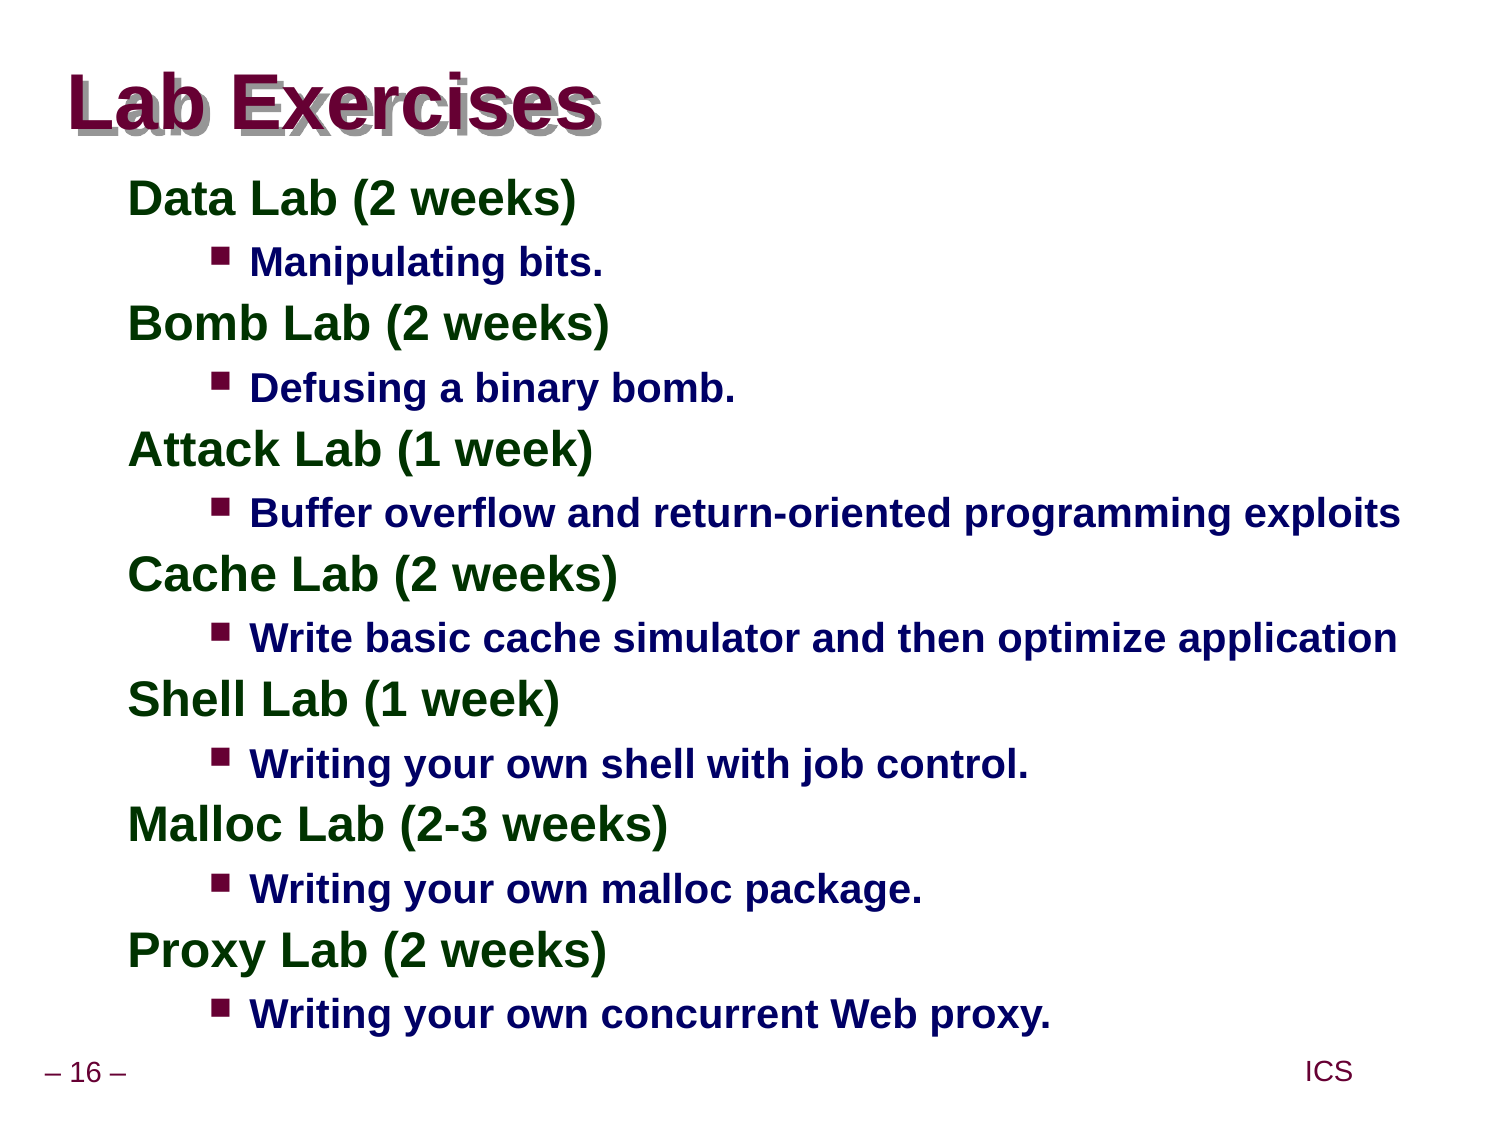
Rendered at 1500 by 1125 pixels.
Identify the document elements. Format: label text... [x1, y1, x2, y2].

list Data Lab (2 weeks) Manipulating bits. Bomb Lab (2 weeks) Defusing a binary bomb. Attack Lab (1 week) Buffer overflow and return-oriented programming exploits Cache Lab (2 weeks) Write basic cache simulator and then optimize application Shell Lab (1 week) Writing your own shell with job control. Malloc Lab (2-3 weeks) Writing your own malloc package. Proxy Lab (2 weeks) Writing your own concurrent Web proxy. [112, 162, 1438, 938]
title Lab Exercises [66, 40, 1497, 169]
